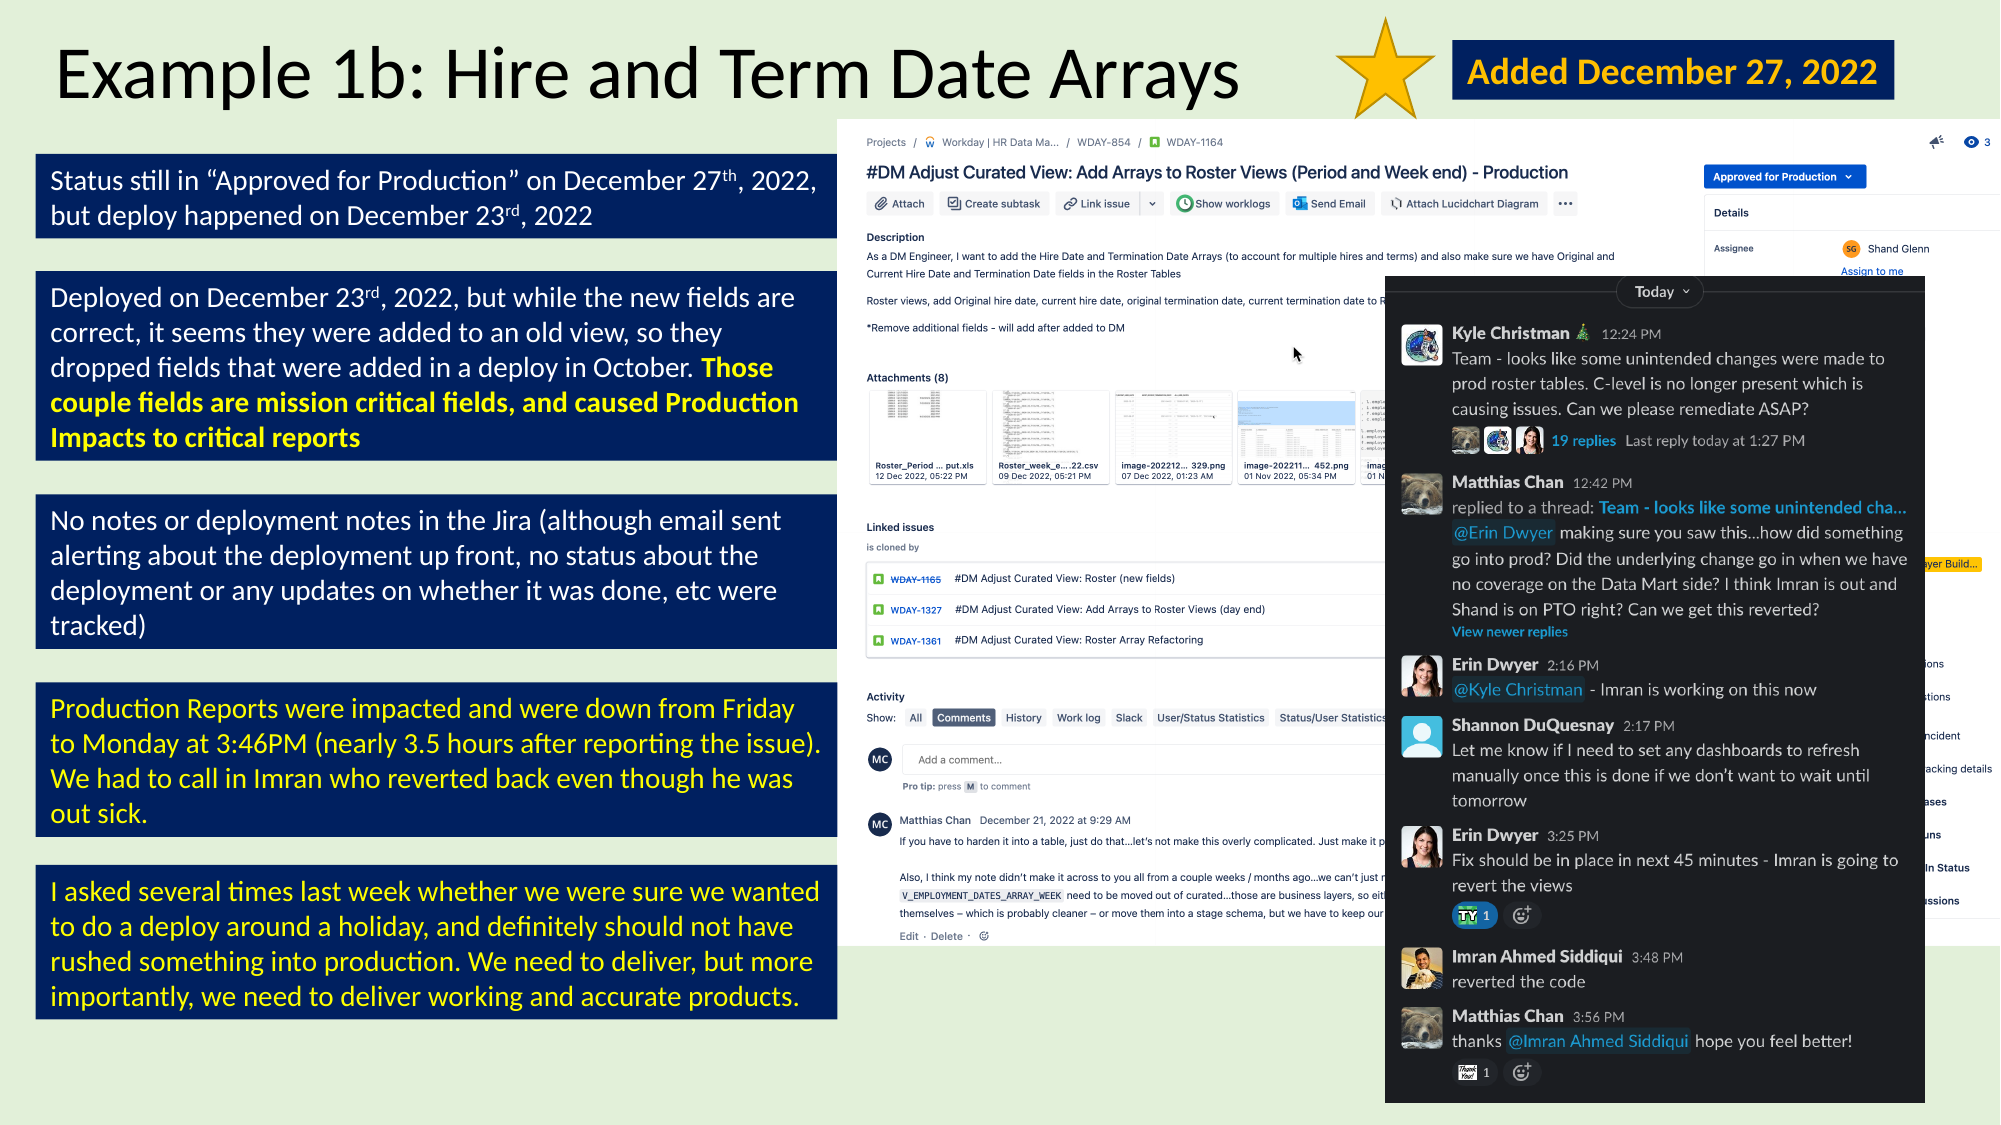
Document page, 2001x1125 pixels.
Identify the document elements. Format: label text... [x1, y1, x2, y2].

text_box [1335, 16, 1436, 119]
text_box Example 1b: Hire and Term Date Arrays [40, 16, 1257, 122]
text_box Added December 27, 2022 [1452, 40, 1895, 100]
text_box I asked several times last week whether we were sure we wanted to do a deploy around a holiday, and definitely should not have rushed something into production. We need to deliver, but more importantly, we need to deliver working and accurate products. [35, 864, 838, 1020]
picture [837, 119, 2000, 1103]
text_box Status still in “Approved for Production” on December 27th, 2022, but deploy happened on December 23rd, 2022 [35, 153, 837, 239]
text_box Deployed on December 23rd, 2022, but while the new fields are correct, it seems they were added to an old view, so they dropped fields that were added in a deploy in October. Those couple fields are mission critical fields, and caused Production Impacts to critical reports [35, 271, 837, 461]
text_box Production Reports were impacted and were down from Friday to Monday at 3:46PM (nearly 3.5 hours after reporting the issue). We had to call in Imran who reverted back even though he was out sick. [35, 682, 837, 837]
text_box No notes or deployment notes in the Jira (although email sent alerting about the deployment up front, no status about the deployment or any updates on whether it was done, etc were tracked) [35, 494, 837, 649]
